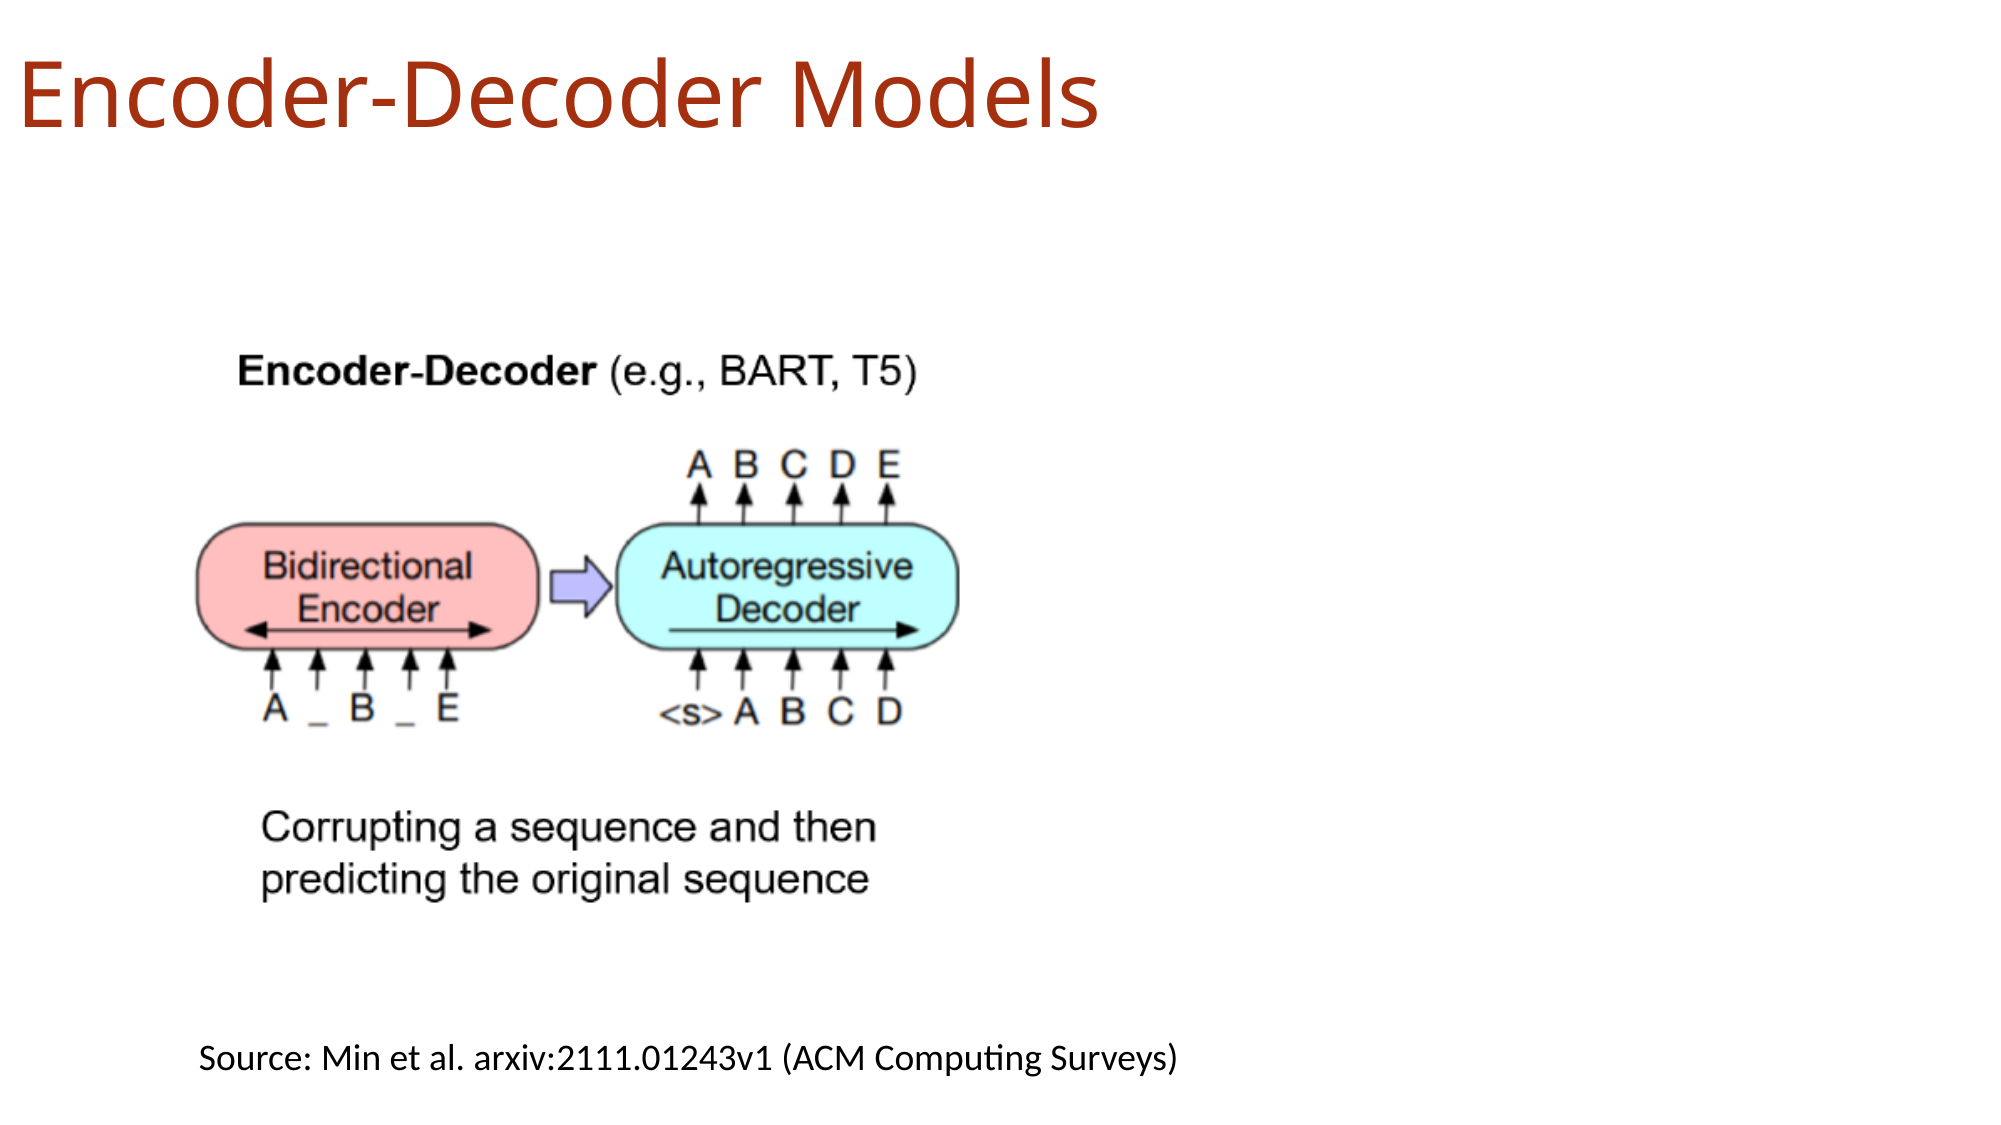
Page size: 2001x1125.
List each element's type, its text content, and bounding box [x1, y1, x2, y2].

text_box Source: Min et al. arxiv:2111.01243v1 (ACM Computing Surveys) [184, 1025, 1195, 1085]
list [178, 300, 1001, 939]
title Encoder-Decoder Models [1, 0, 2000, 196]
